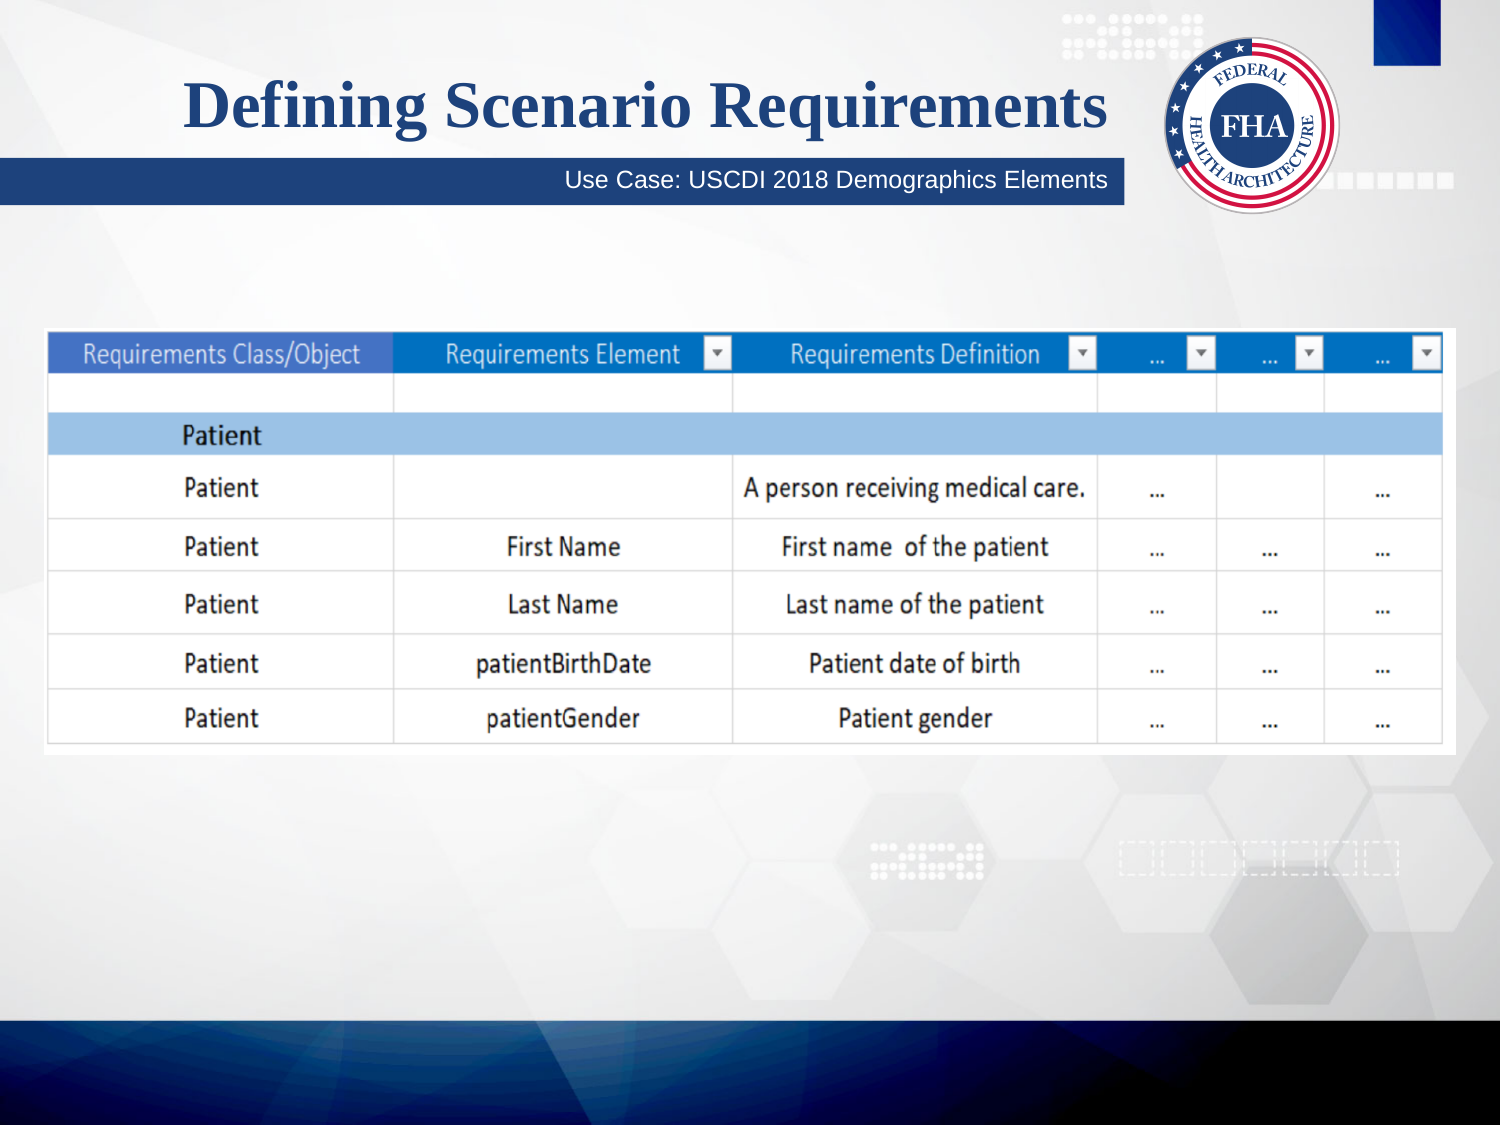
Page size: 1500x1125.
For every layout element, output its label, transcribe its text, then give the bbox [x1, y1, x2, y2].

title Defining Scenario Requirements [75, 45, 1125, 157]
picture [0, 0, 1500, 1125]
list Use Case: USCDI 2018 Demographics Elements [0, 157, 1125, 206]
